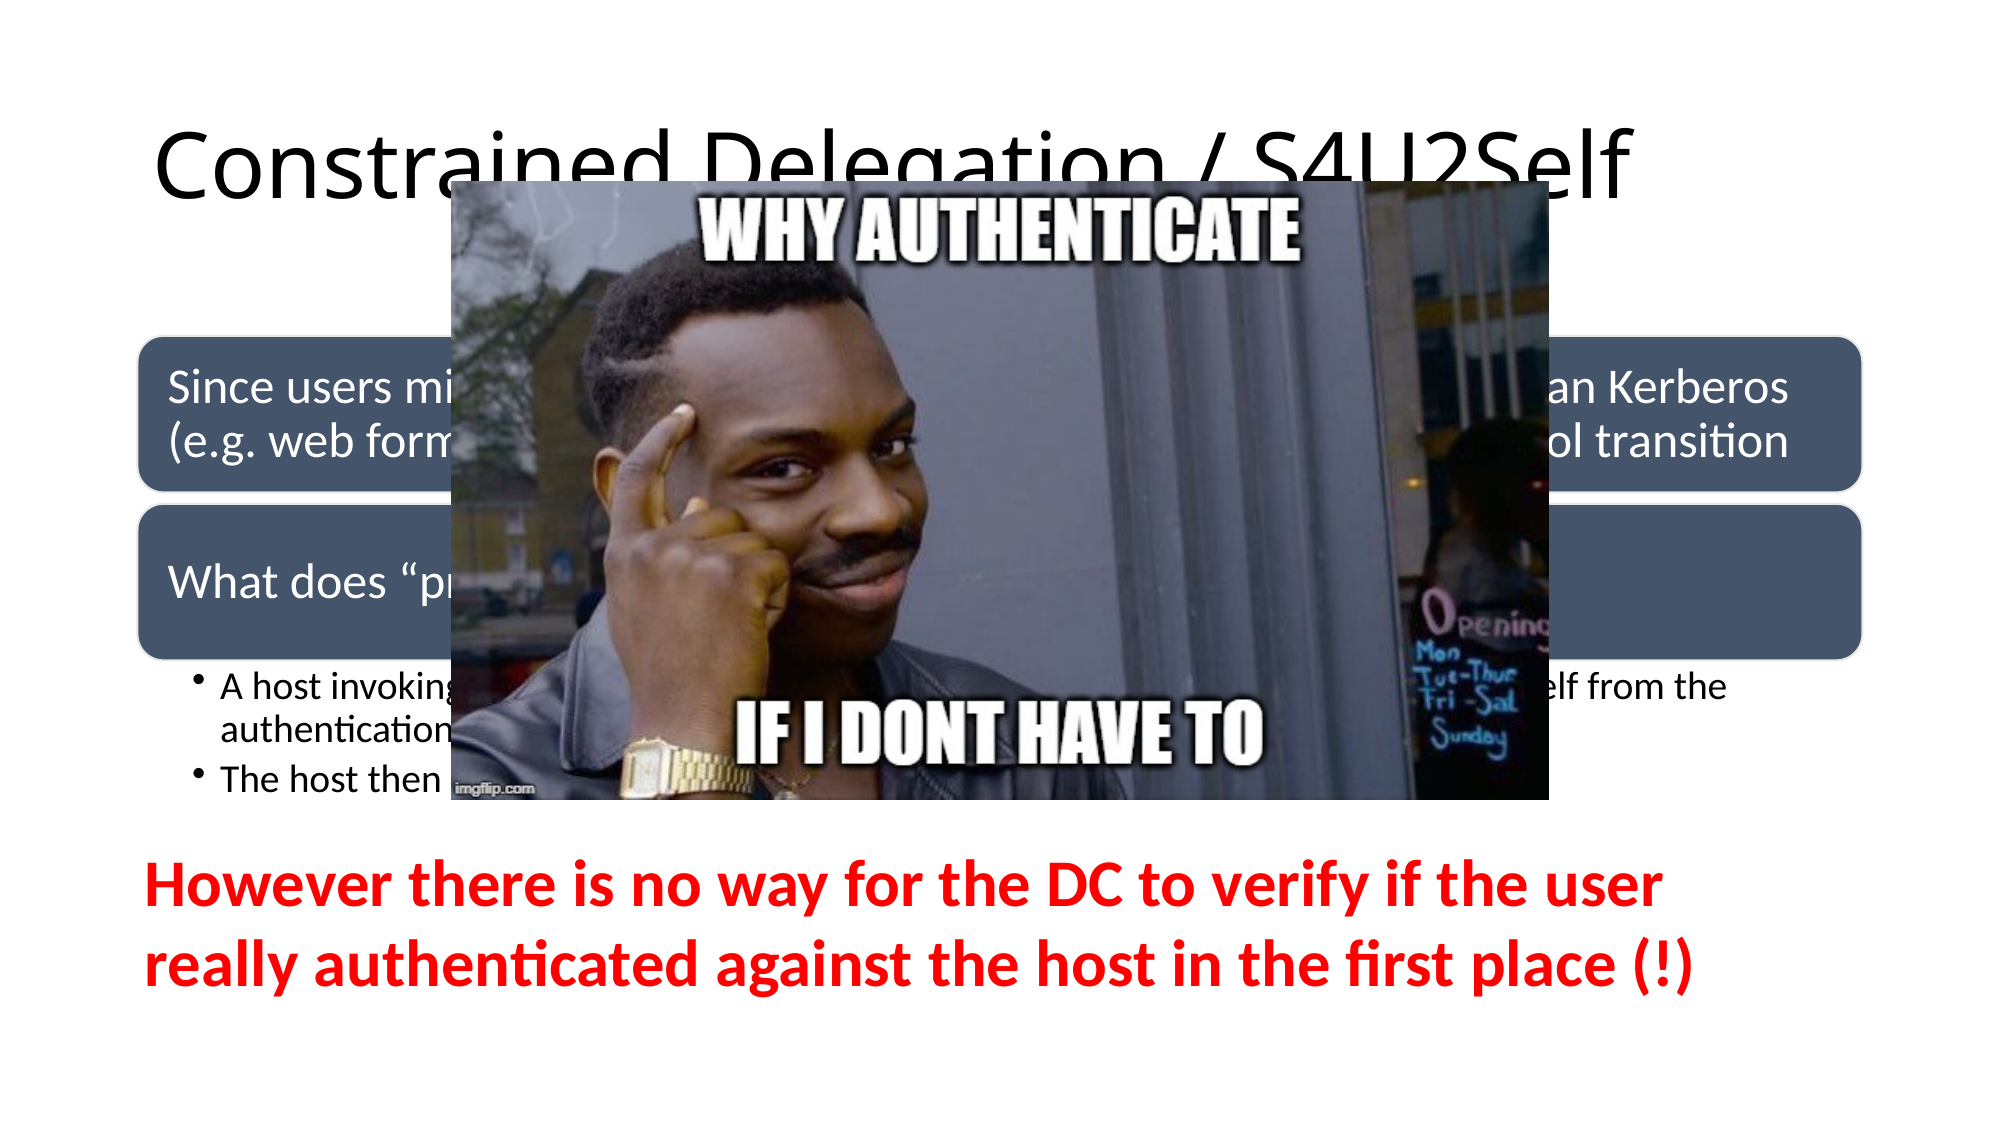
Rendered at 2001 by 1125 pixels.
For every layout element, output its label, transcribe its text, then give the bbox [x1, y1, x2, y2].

title Constrained Delegation / S4U2Self [137, 59, 1863, 278]
text_box However there is no way for the DC to verify if the user really authenticated against the host in the first place (!) [55, 832, 1744, 1008]
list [137, 299, 1863, 848]
picture [451, 181, 1549, 800]
